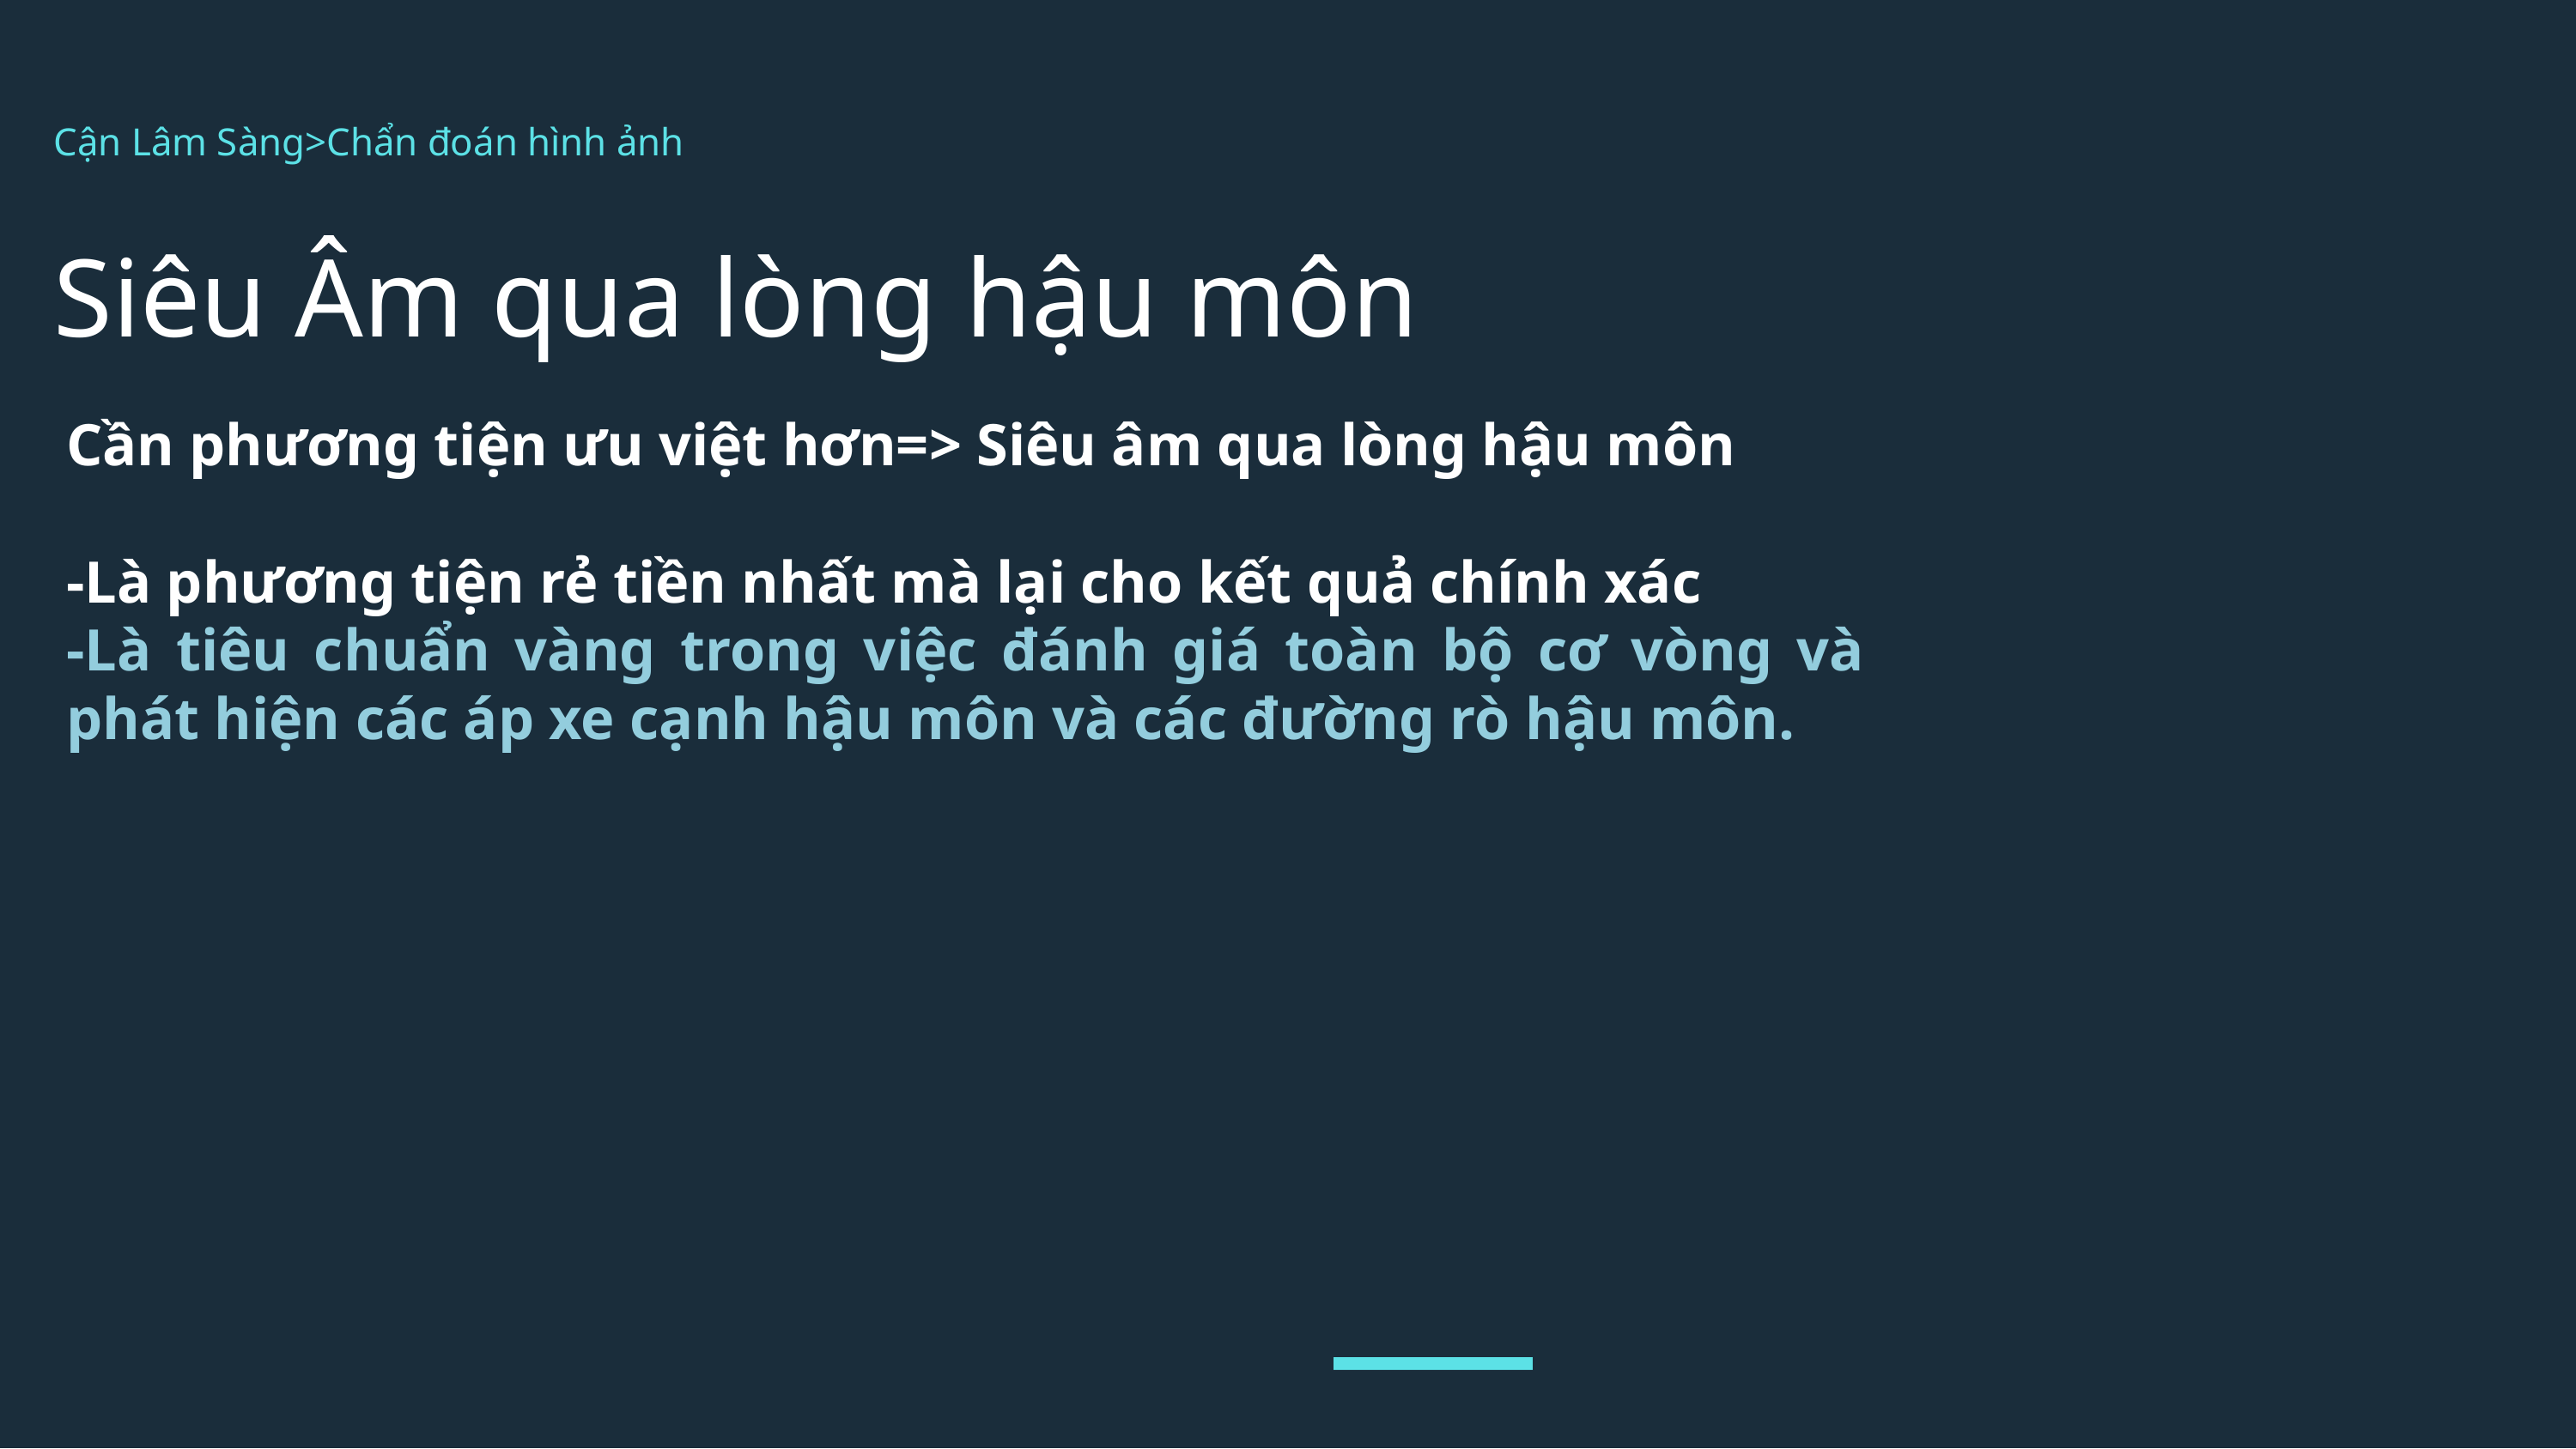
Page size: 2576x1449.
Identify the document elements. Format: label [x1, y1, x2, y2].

picture [1334, 1356, 1534, 1371]
text_box [0, 0, 2576, 1449]
